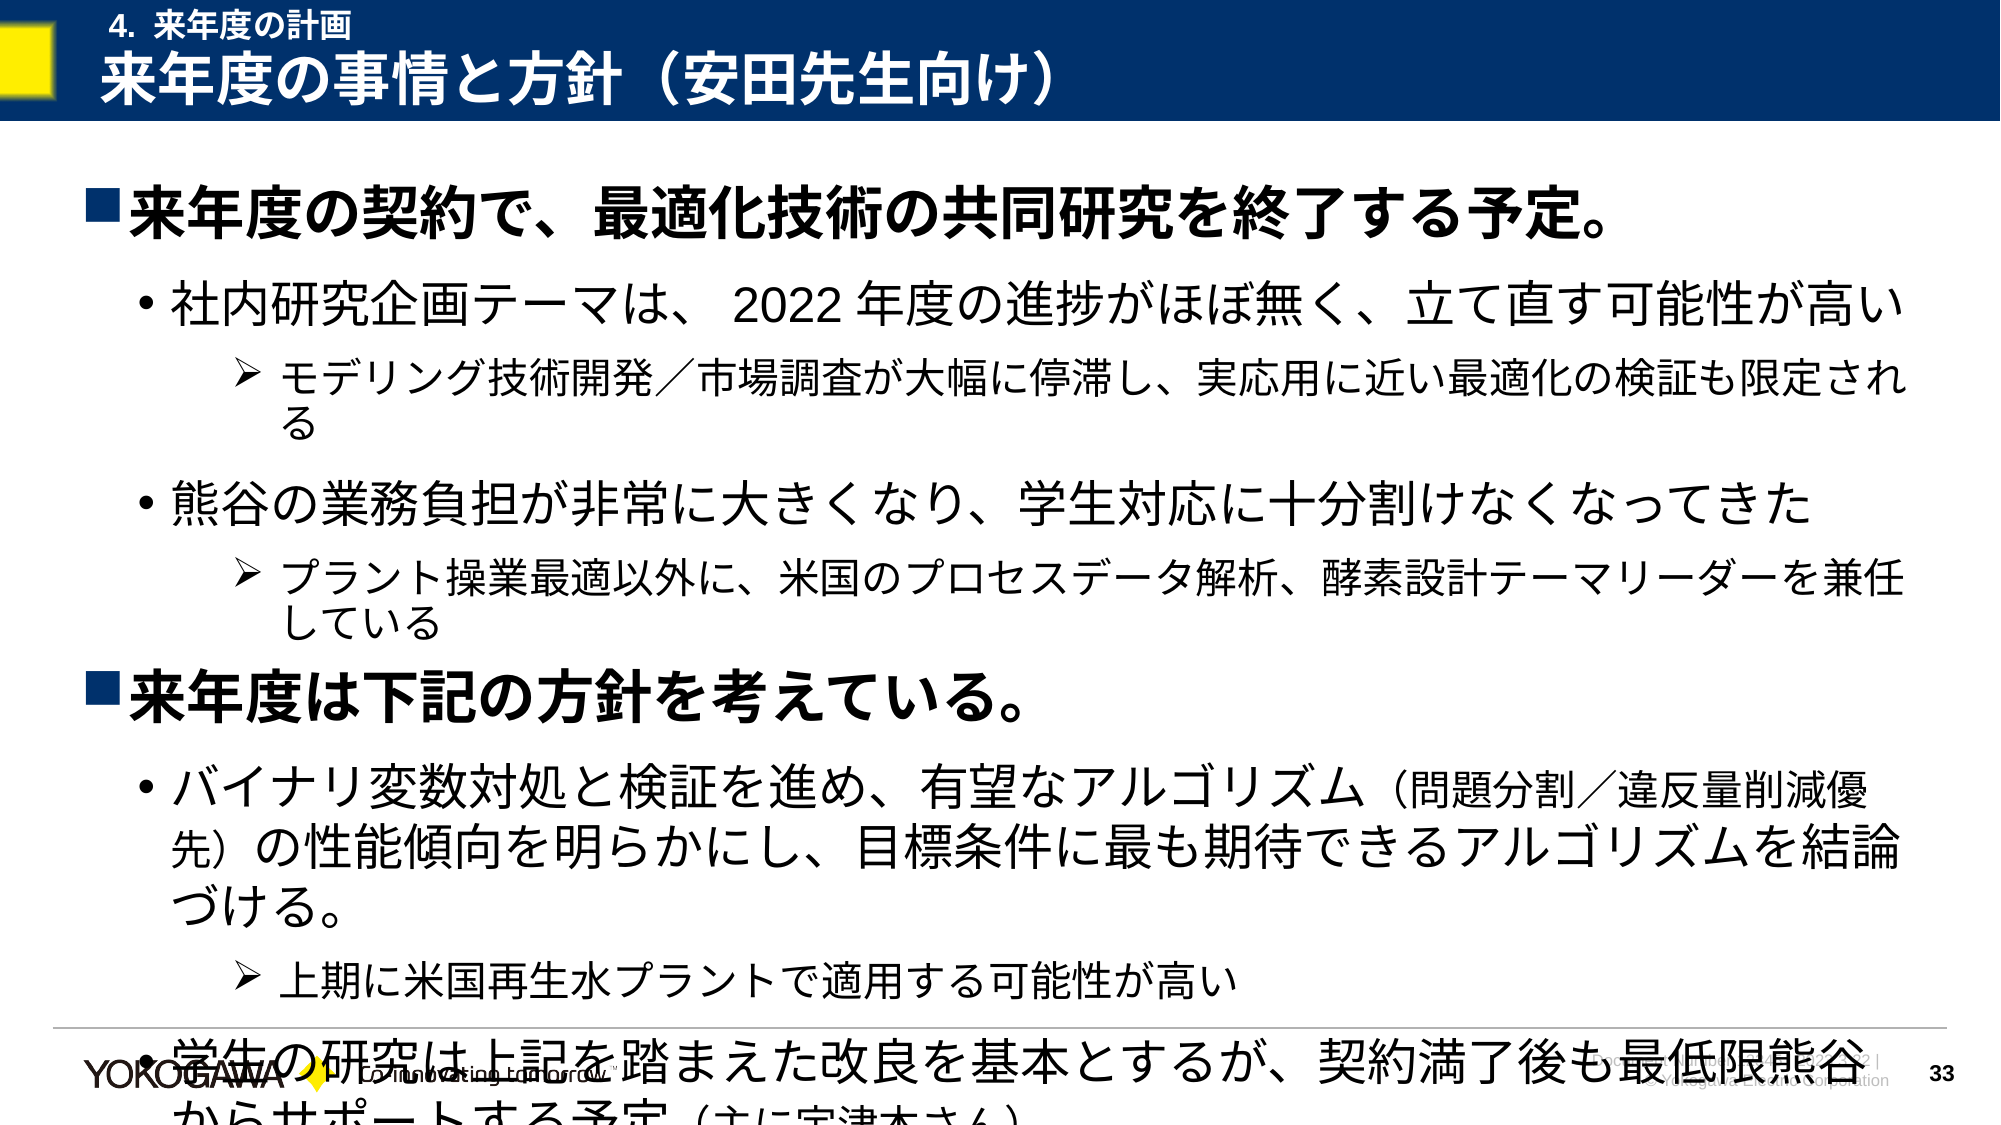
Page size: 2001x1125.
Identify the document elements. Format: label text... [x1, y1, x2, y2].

text_box 4. 来年度の計画 [93, 0, 836, 52]
title 来年度の事情と方針（安田先生向け） [84, 39, 1955, 125]
slide_number 33 [1904, 1042, 1970, 1103]
text_box 来年度の契約で、最適化技術の共同研究を終了する予定。 社内研究企画テーマは、2022年度の進捗がほぼ無く、立て直す可能性が高い モデリング技術開発／市場調査が大幅に停滞し、実応用に近い最適化の検証も限定される 熊谷の業務負担が非常に大きくなり、学生対応に十分割けなくなってきた プラント操業最適以外に、米国のプロセスデータ解析、酵素設計テーマリーダーを兼任している 来年度は下記の方針を考えている。 バイナリ変数対処と検証を進め、有望なアルゴリズム（問題分割／違反量削減優先）の性能傾向を明らかにし、目標条件に最も期待できるアルゴリズムを結論づける。 上期に米国再生水プラントで適用する可能性が高い 学生の研究は上記を踏まえた改良を基本とするが、契約満了後も最低限熊谷からサポートする予定（主に宇津本さん）。 [66, 176, 1932, 663]
picture [0, 6, 69, 115]
picture [83, 1055, 617, 1093]
